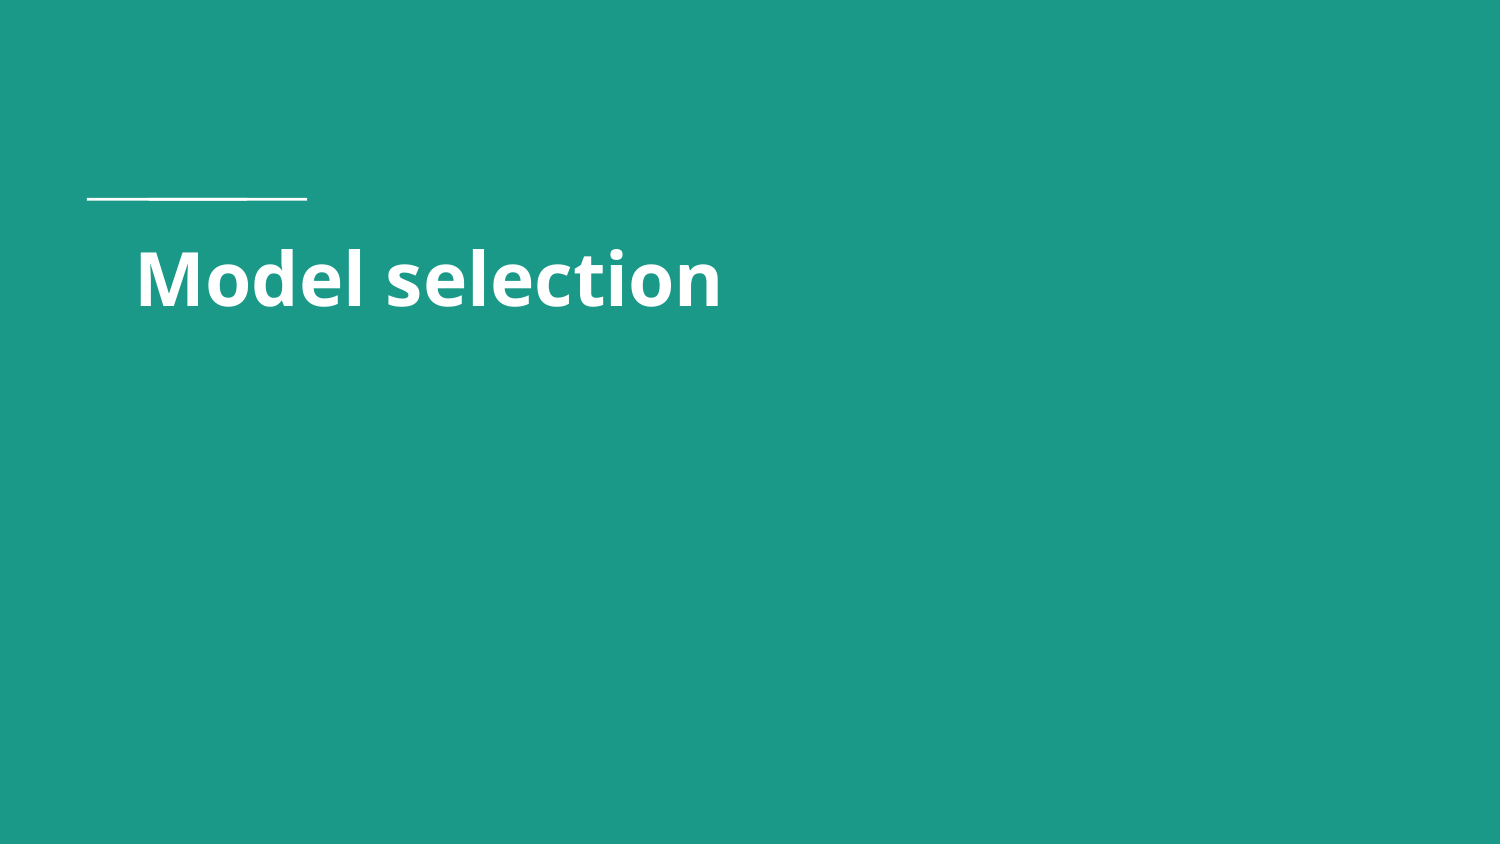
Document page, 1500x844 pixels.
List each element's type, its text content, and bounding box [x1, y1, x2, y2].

title Model selection [119, 216, 1381, 466]
